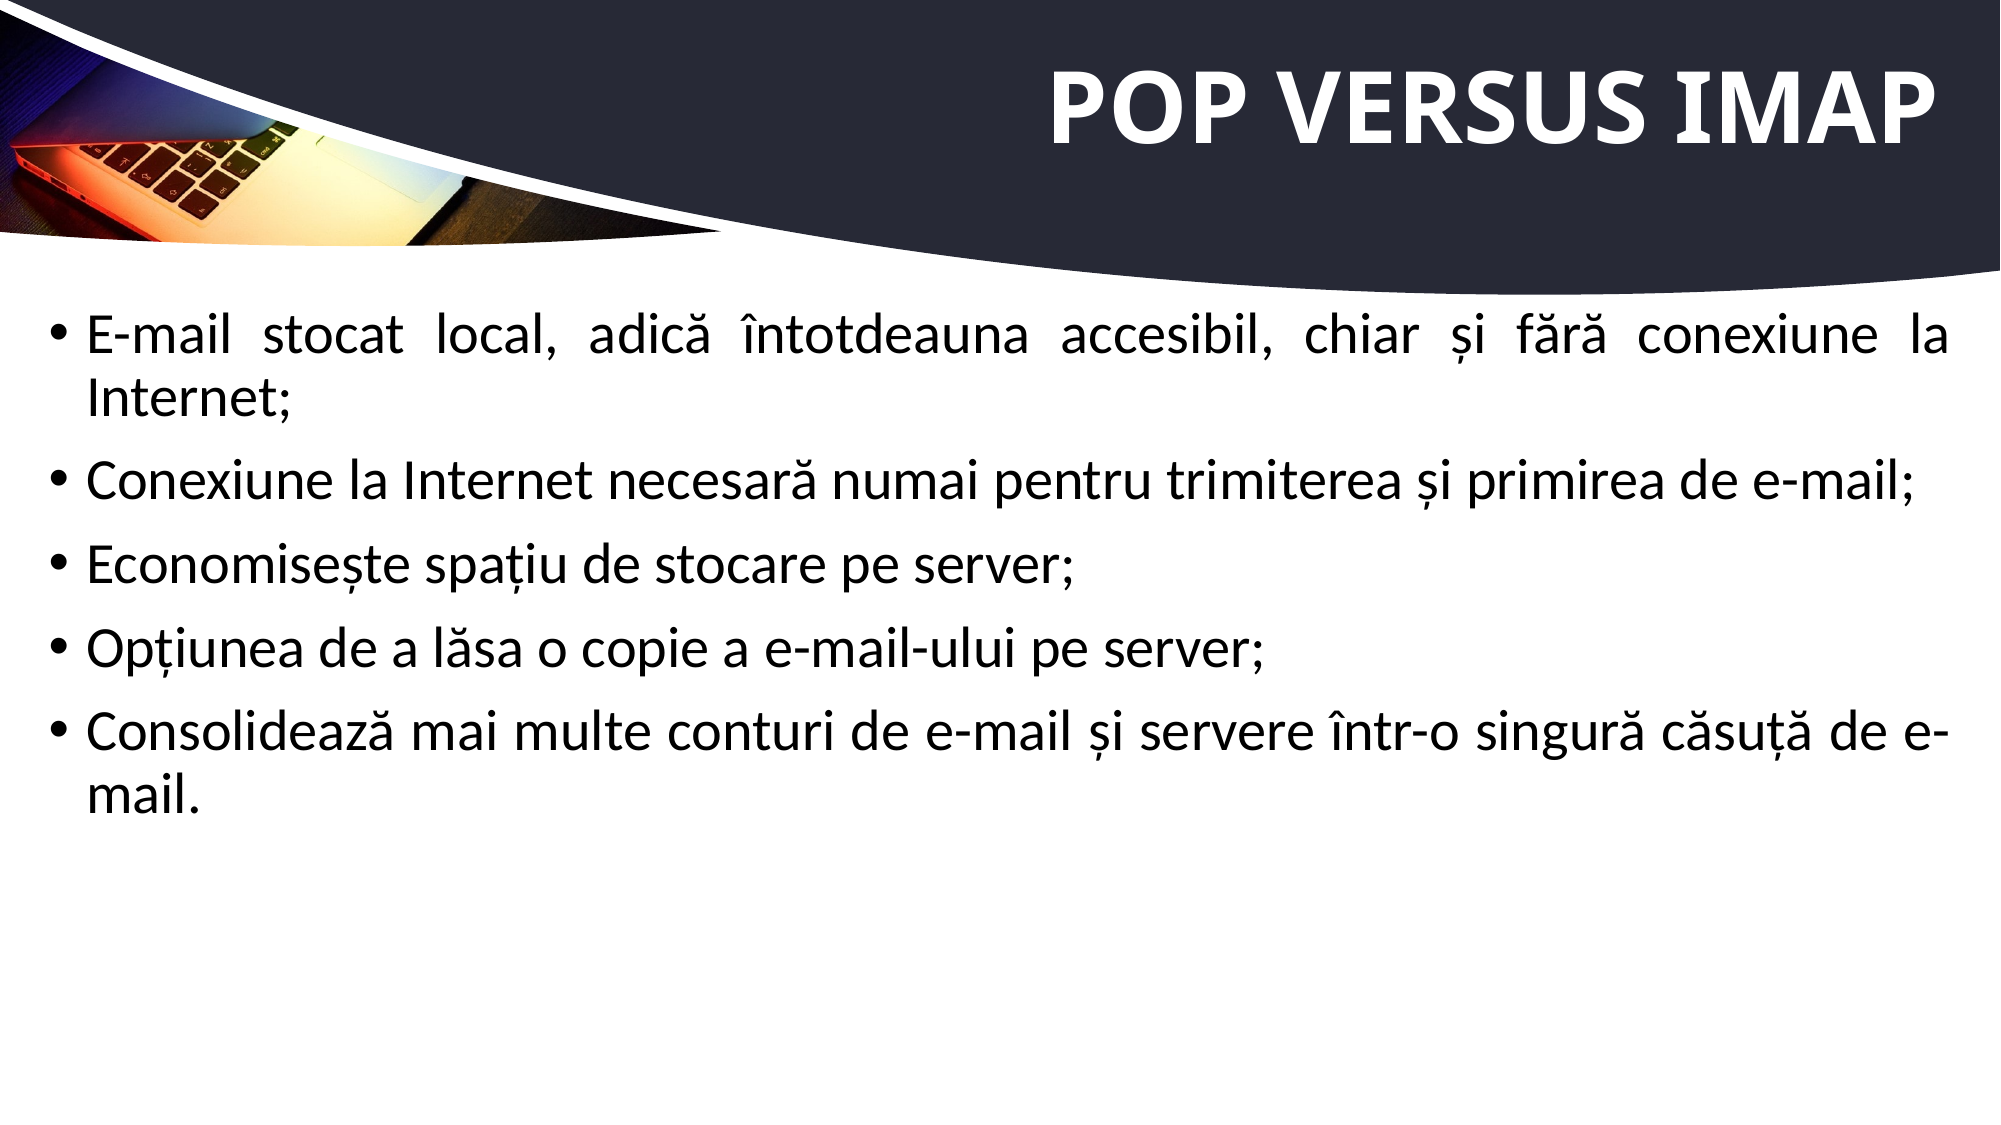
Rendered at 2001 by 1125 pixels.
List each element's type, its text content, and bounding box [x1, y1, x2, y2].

picture [0, 9, 722, 247]
title POP versus IMAP [137, 2, 2000, 220]
list E-mail stocat local, adică întotdeauna accesibil, chiar și fără conexiune la Internet; Conexiune la Internet necesară numai pentru trimiterea și primirea de e-mail; Economisește spațiu de stocare pe server; Opțiunea de a lăsa o copie a e-mail-ului pe server; Consolidează mai multe conturi de e-mail și servere într-o singură căsuță de e-mail. [33, 295, 1967, 1096]
